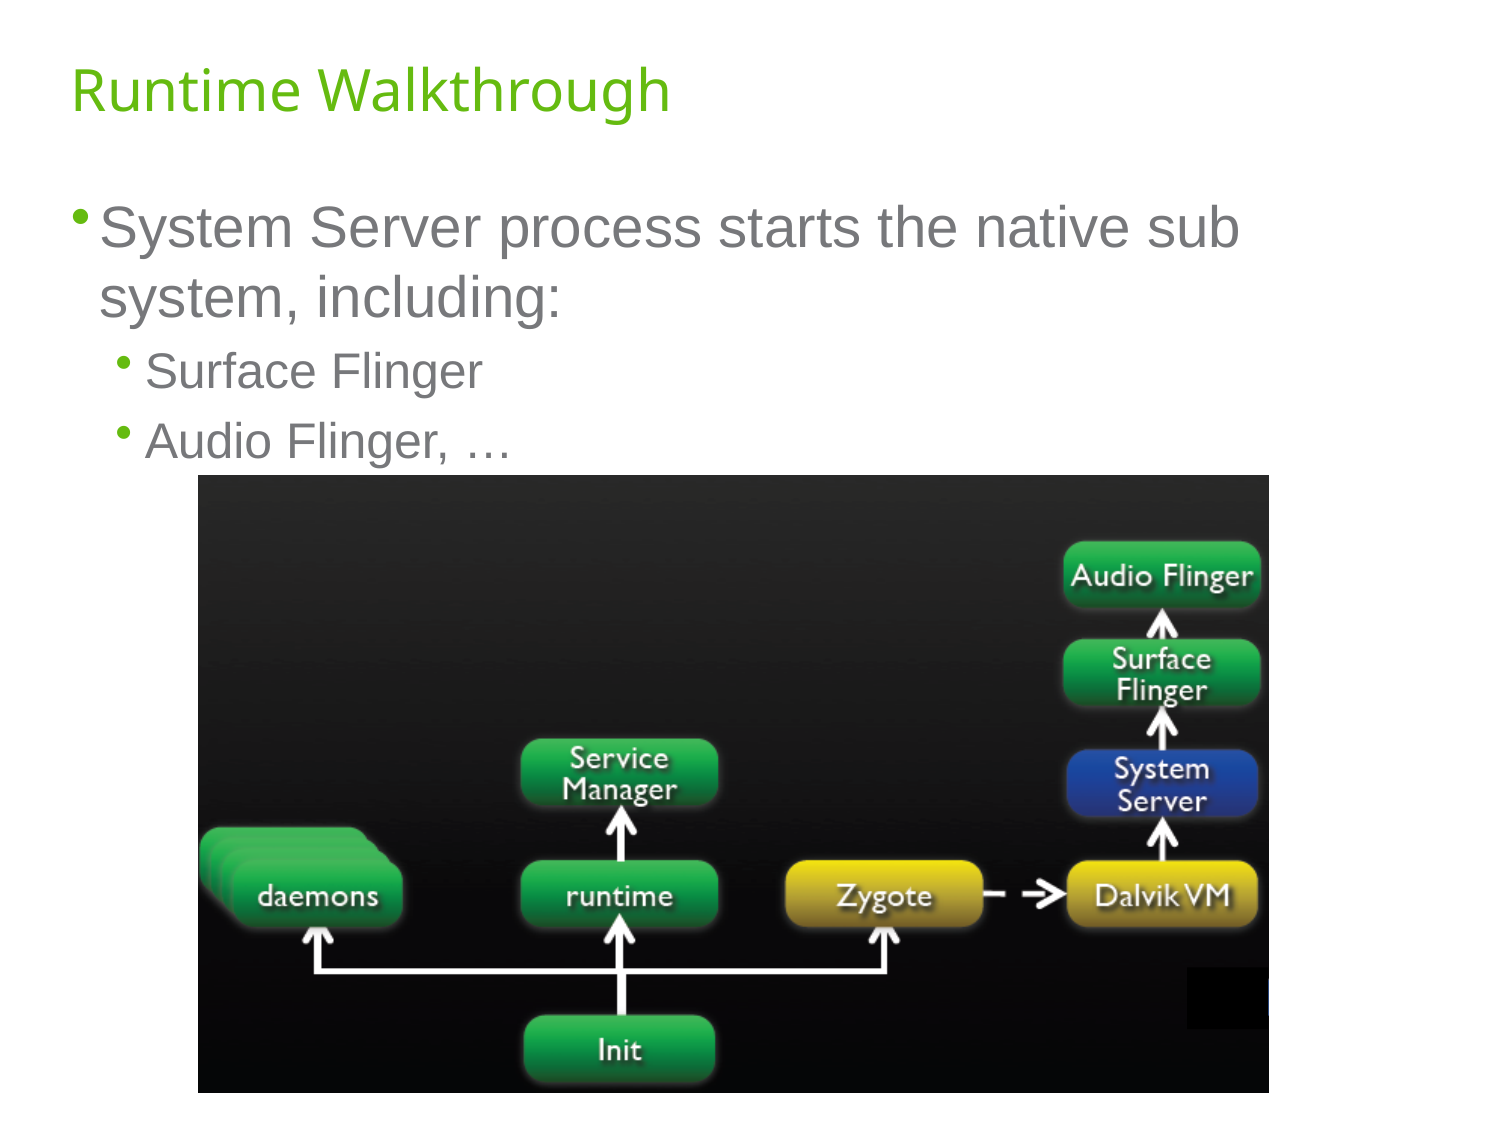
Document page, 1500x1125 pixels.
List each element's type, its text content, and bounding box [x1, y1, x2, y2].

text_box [198, 474, 1269, 1094]
title Runtime Walkthrough [70, 52, 1430, 139]
list System Server process starts the native sub system, including: Surface Flinger Audio Flinger, … [70, 188, 1430, 1012]
